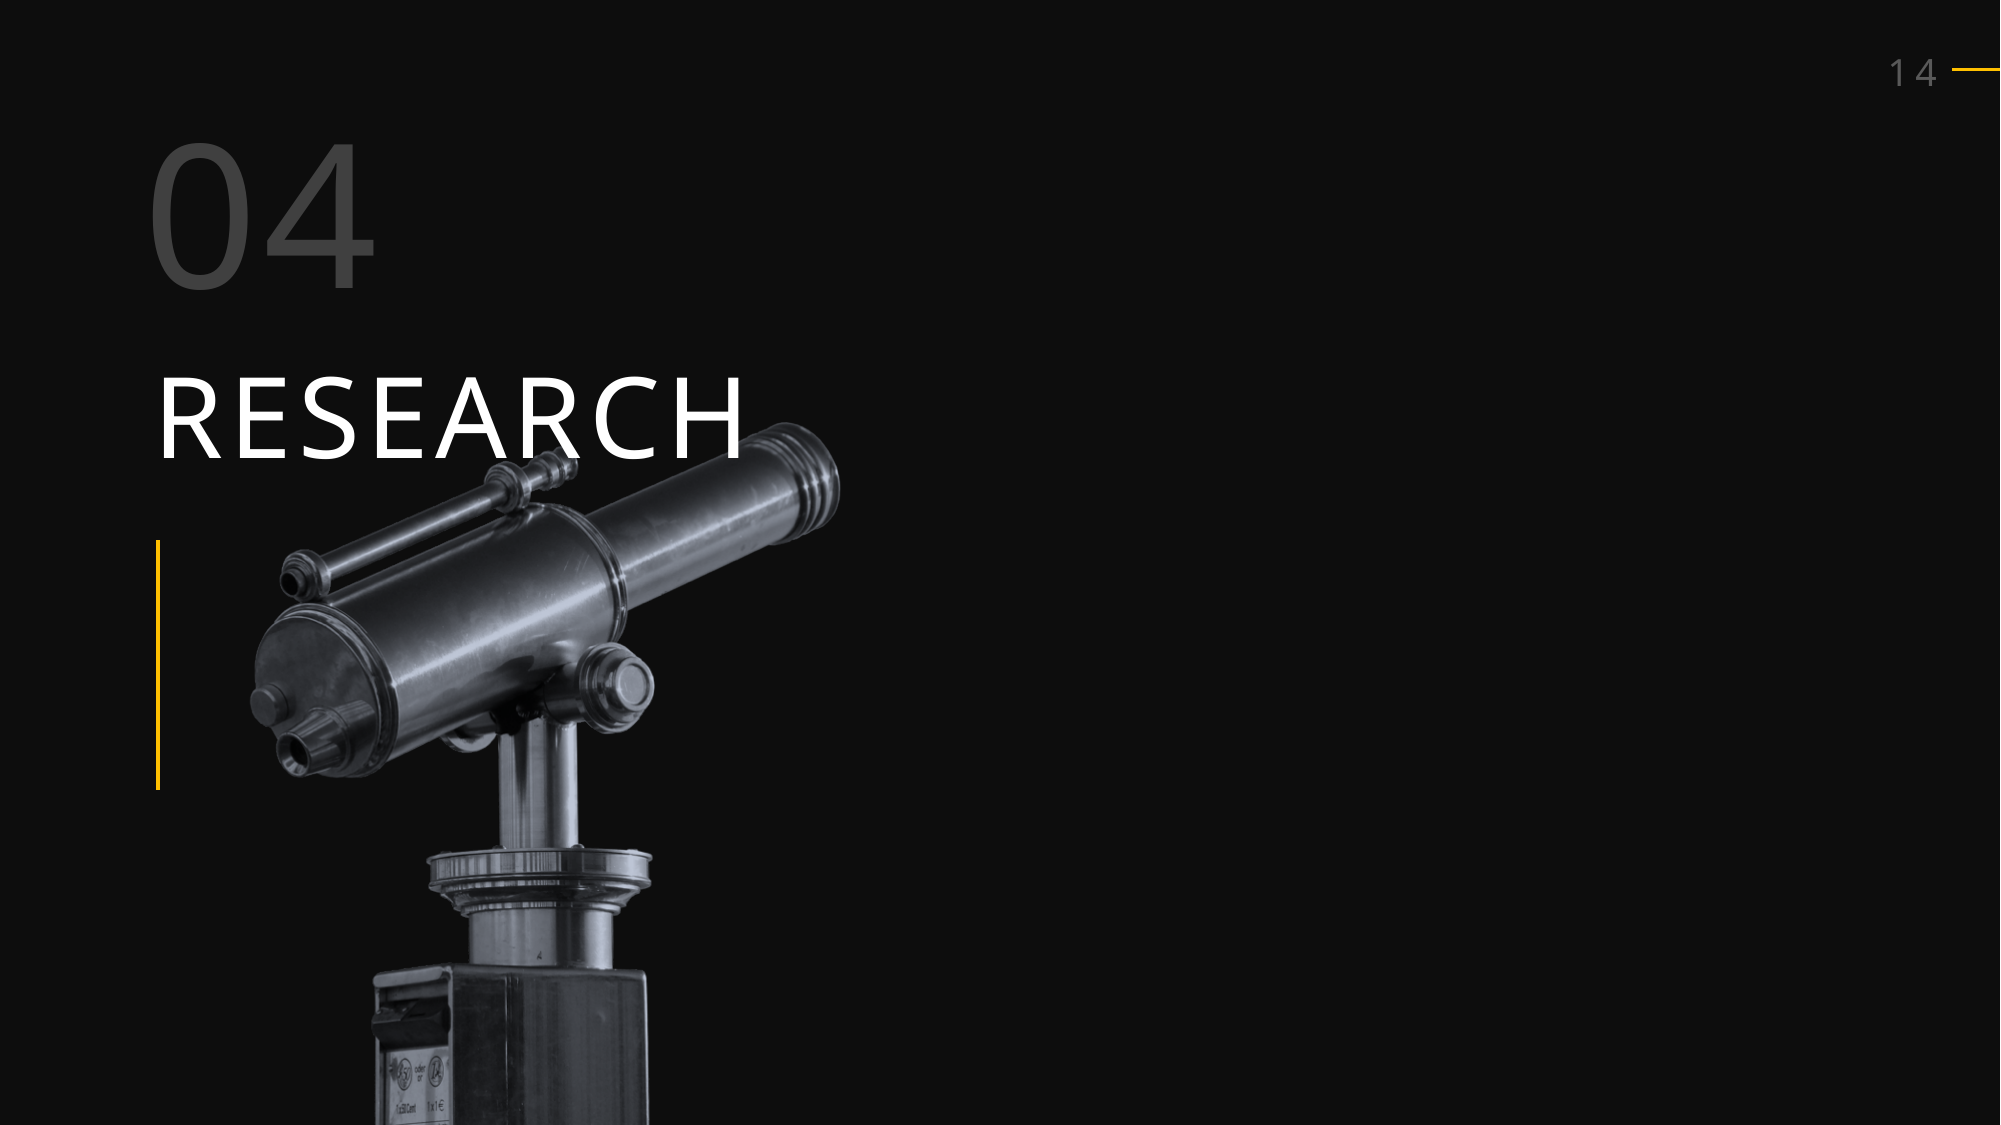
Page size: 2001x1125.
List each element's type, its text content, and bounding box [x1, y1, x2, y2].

text_box RESEARCH [138, 338, 868, 489]
text_box 04 [128, 81, 394, 337]
picture [176, 358, 914, 1125]
